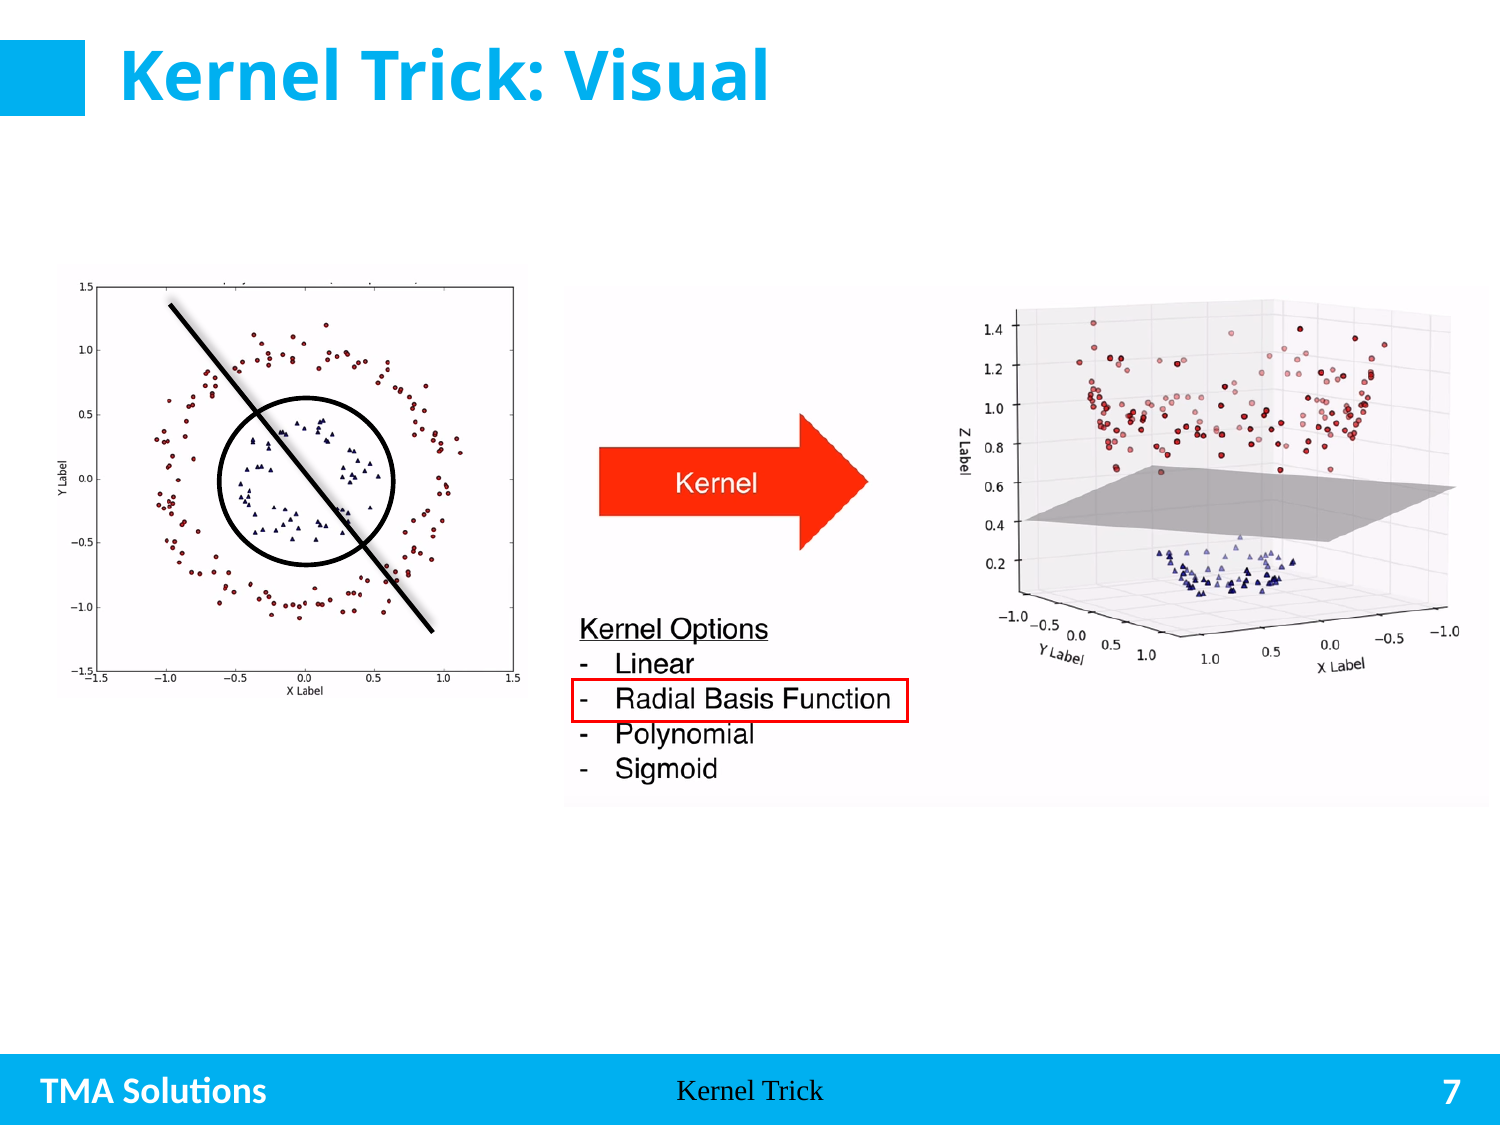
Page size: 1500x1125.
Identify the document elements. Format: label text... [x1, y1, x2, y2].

picture [564, 286, 1489, 807]
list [57, 264, 528, 698]
title Kernel Trick: Visual [103, 41, 1397, 116]
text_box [169, 304, 433, 633]
footer Kernel Trick [496, 1059, 1004, 1120]
slide_number 7 [1138, 1059, 1477, 1120]
